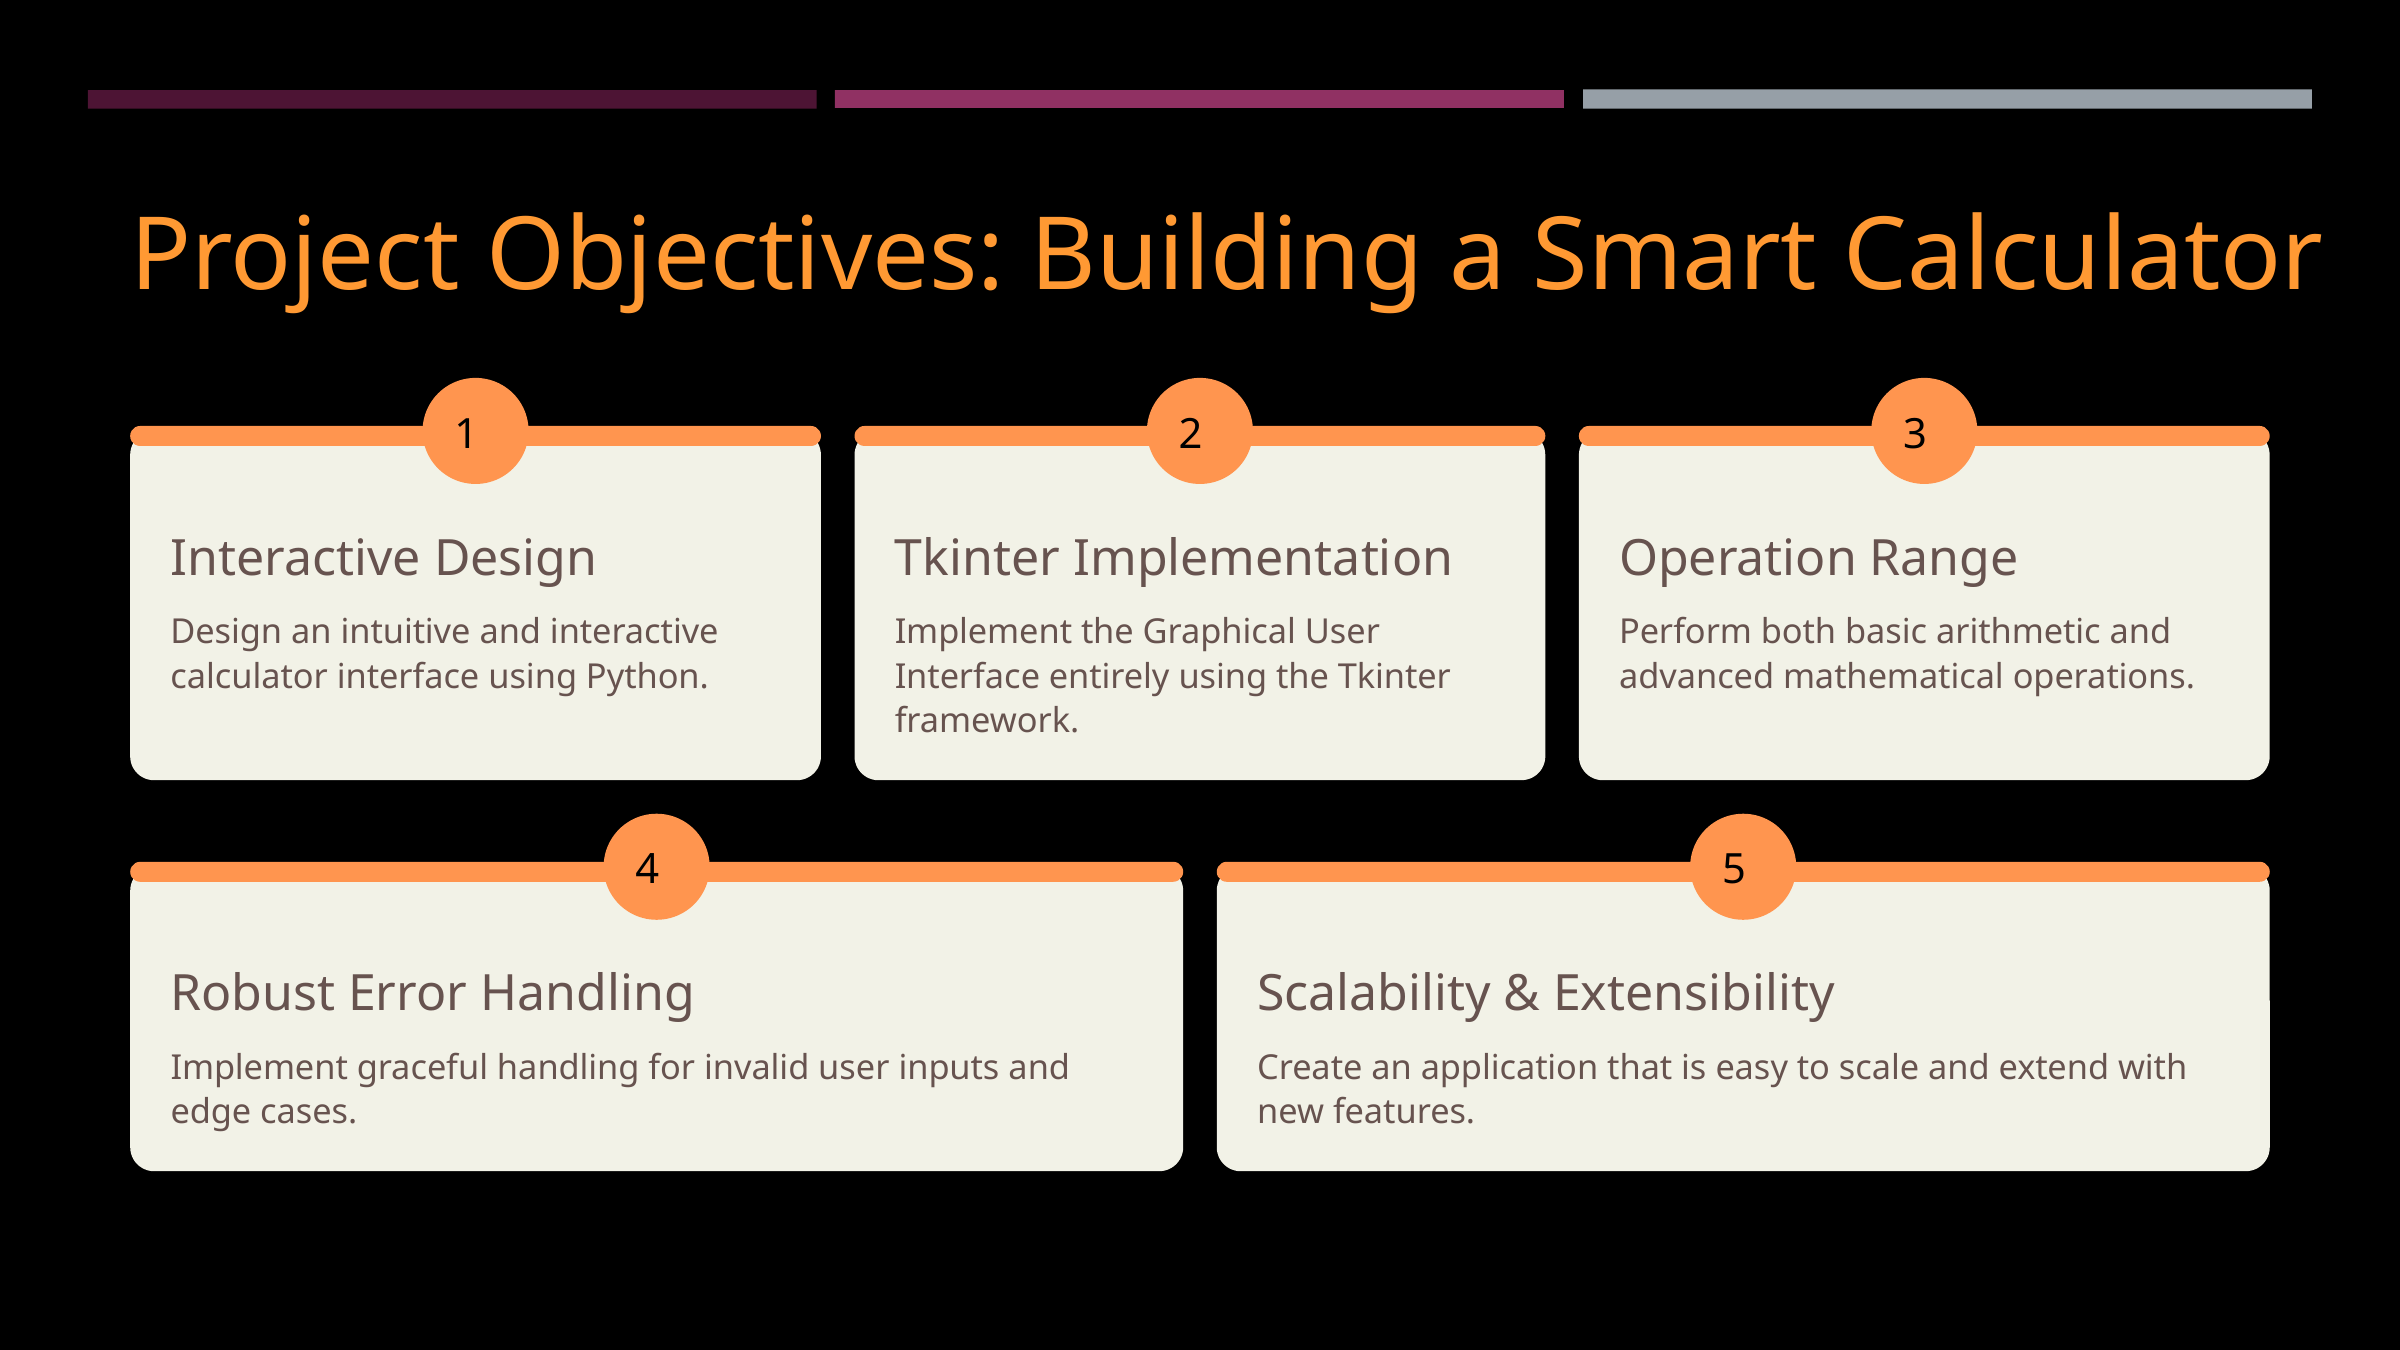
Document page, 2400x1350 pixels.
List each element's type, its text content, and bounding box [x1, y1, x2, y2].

text_box Design an intuitive and interactive calculator interface using Python. [170, 605, 781, 696]
text_box 5 [1721, 839, 1765, 895]
text_box [1252, 425, 1546, 446]
text_box Perform both basic arithmetic and advanced mathematical operations. [1619, 605, 2230, 740]
text_box Operation Range [1619, 519, 2128, 586]
text_box Tkinter Implementation [894, 519, 1440, 586]
text_box [527, 425, 821, 446]
text_box Implement the Graphical User Interface entirely using the Tkinter framework. [894, 605, 1505, 740]
text_box [854, 425, 1148, 446]
text_box Implement graceful handling for invalid user inputs and edge cases. [170, 1041, 1143, 1131]
text_box [1146, 377, 1253, 484]
text_box [603, 813, 710, 920]
text_box [1216, 879, 2270, 1172]
text_box Scalability & Extensibility [1257, 955, 1821, 1022]
text_box [130, 425, 424, 446]
text_box 1 [454, 403, 497, 459]
text_box 2 [1178, 403, 1222, 459]
text_box [130, 879, 1184, 1172]
text_box 3 [1903, 403, 1946, 459]
text_box [1578, 443, 2270, 781]
text_box Interactive Design [170, 519, 679, 586]
text_box [1216, 861, 1692, 882]
text_box [1578, 425, 1873, 446]
text_box Project Objectives: Building a Smart Calculator [130, 178, 2262, 311]
text_box [854, 443, 1546, 781]
text_box Robust Error Handling [170, 955, 679, 1022]
text_box [1871, 377, 1978, 484]
text_box [130, 861, 605, 882]
text_box [1795, 861, 2270, 882]
text_box [422, 377, 529, 484]
text_box Create an application that is easy to scale and extend with new features. [1257, 1041, 2230, 1131]
text_box 4 [635, 839, 678, 895]
text_box [130, 443, 821, 781]
text_box [708, 861, 1184, 882]
text_box [1976, 425, 2270, 446]
text_box [1690, 813, 1797, 920]
